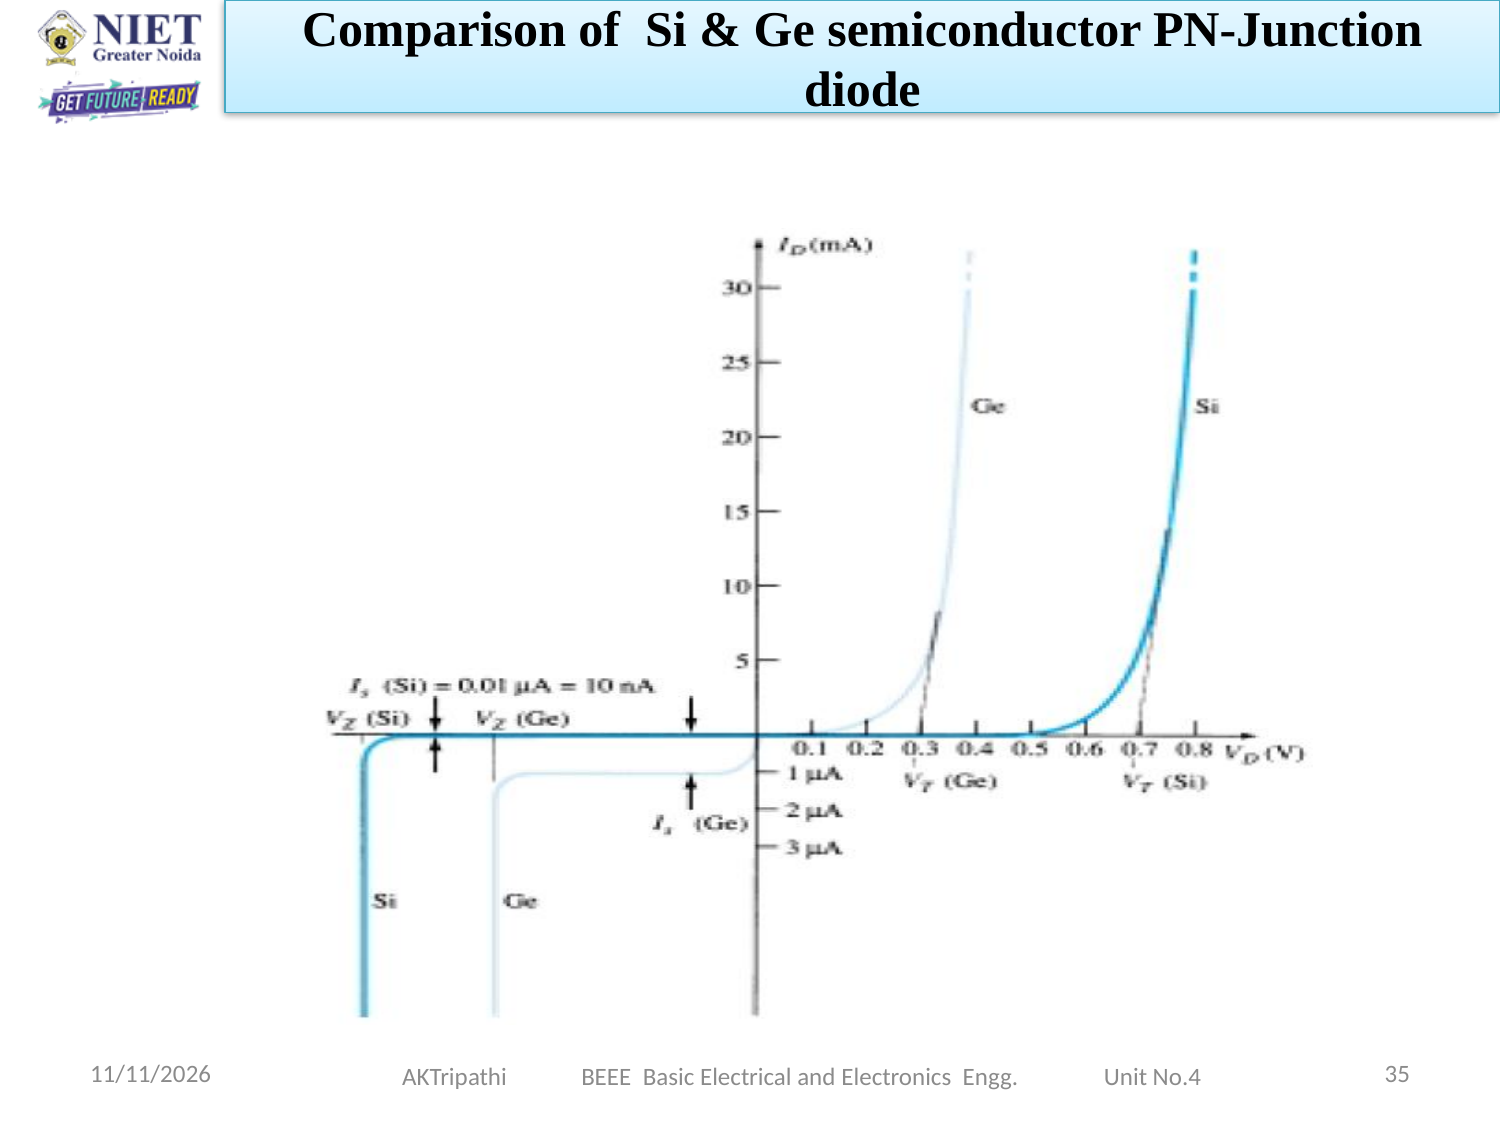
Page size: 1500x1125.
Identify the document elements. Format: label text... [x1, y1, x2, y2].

slide_number 35 [1074, 1042, 1425, 1103]
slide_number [75, 1042, 425, 1103]
picture [192, 228, 1313, 1026]
text_box Comparison of Si & Ge semiconductor PN-Junction diode [238, 0, 1500, 113]
footer AKTripathi BEEE Basic Electrical and Electronics Engg. Unit No.4 [375, 1045, 1231, 1106]
picture [0, 0, 238, 135]
